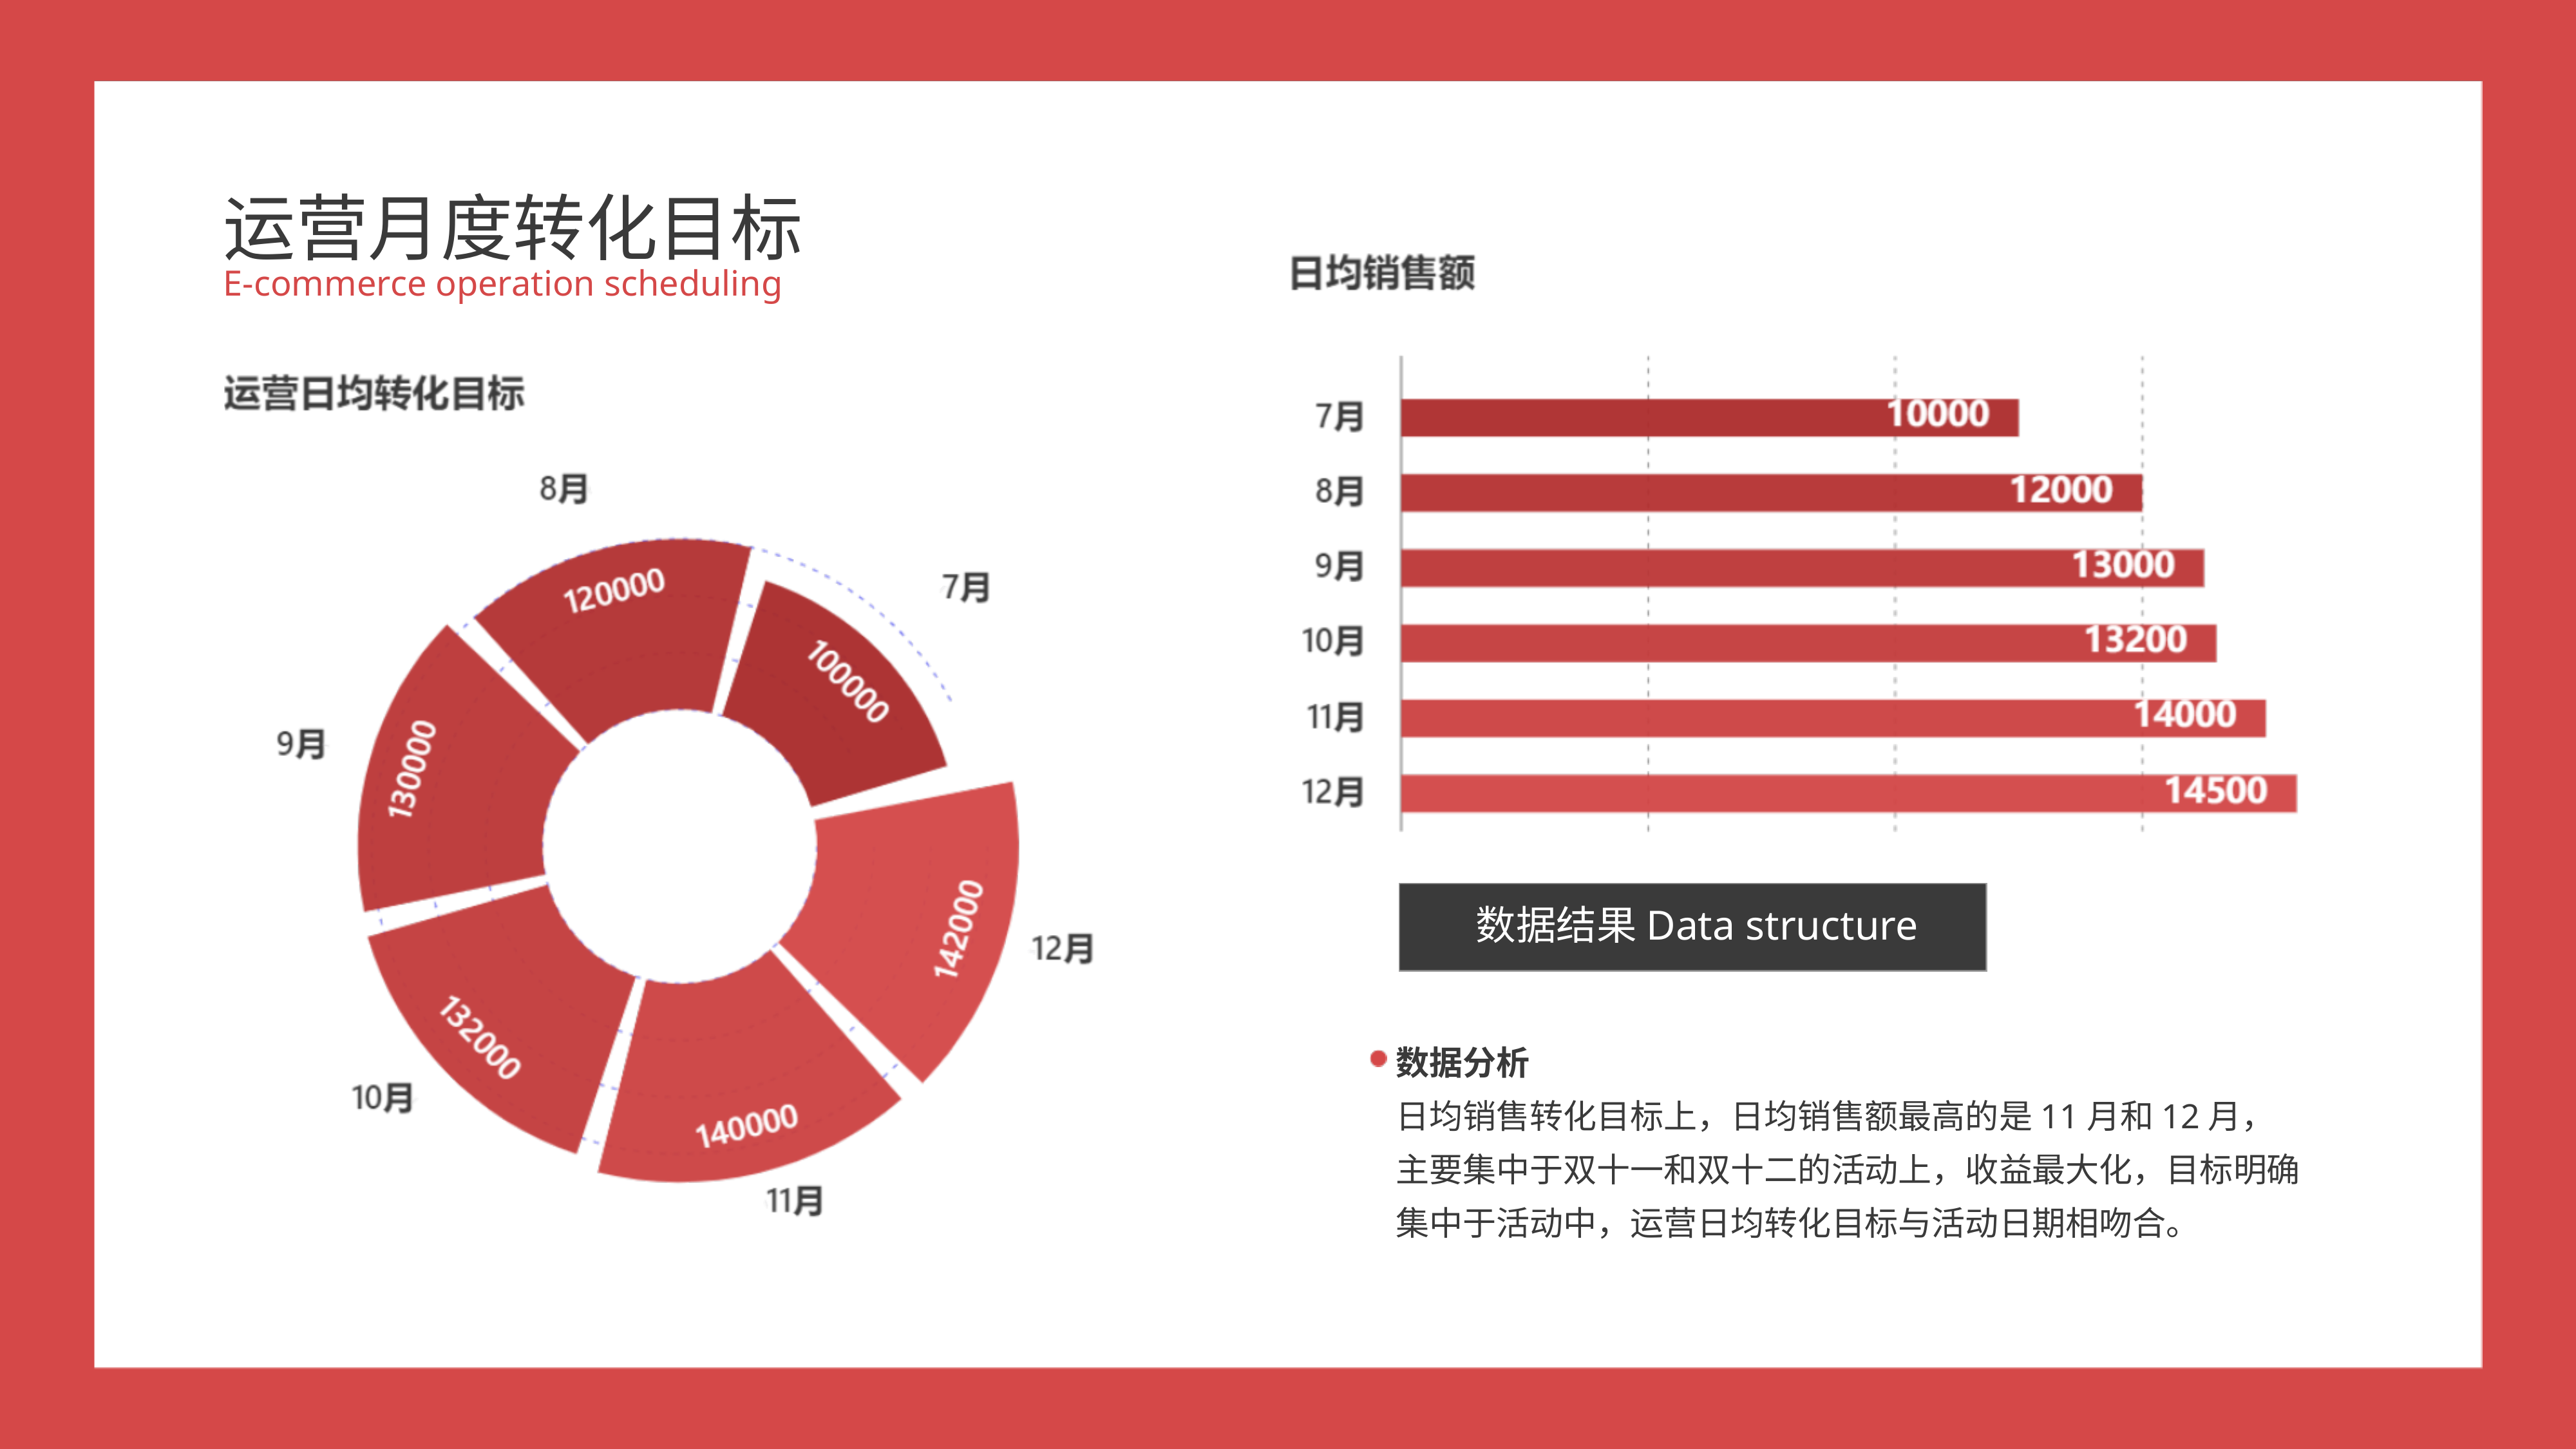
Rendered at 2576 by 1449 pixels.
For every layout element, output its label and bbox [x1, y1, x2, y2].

picture [93, 80, 2483, 1369]
text_box [1369, 1031, 2298, 1247]
